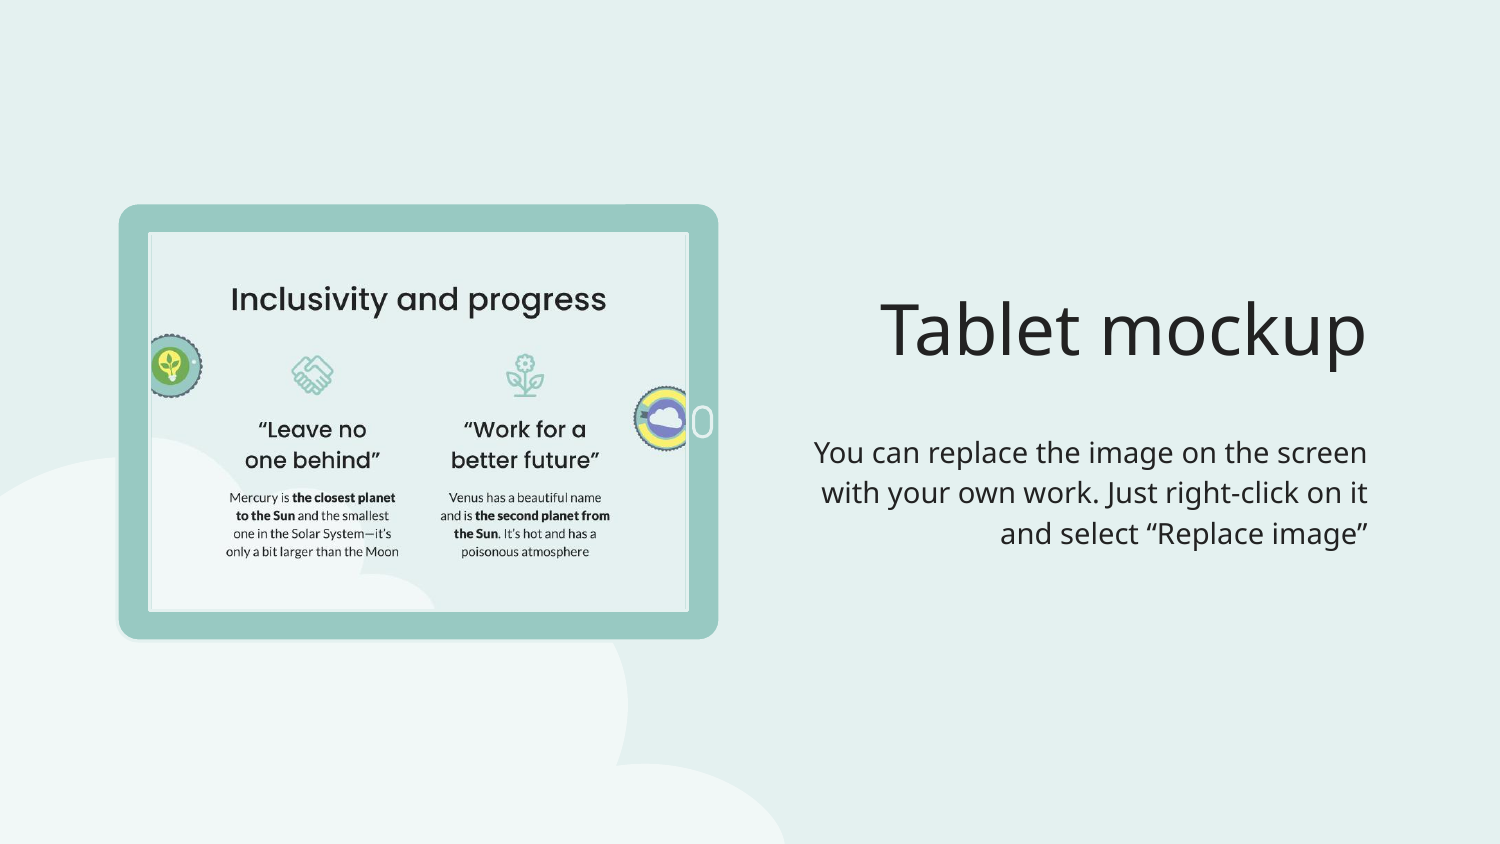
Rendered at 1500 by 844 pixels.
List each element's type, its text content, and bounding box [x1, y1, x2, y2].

title Tablet mockup [780, 279, 1383, 385]
picture [151, 234, 686, 610]
subtitle You can replace the image on the screen with your own work. Just right-click on it and select “Replace image” [780, 414, 1383, 565]
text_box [116, 202, 721, 642]
